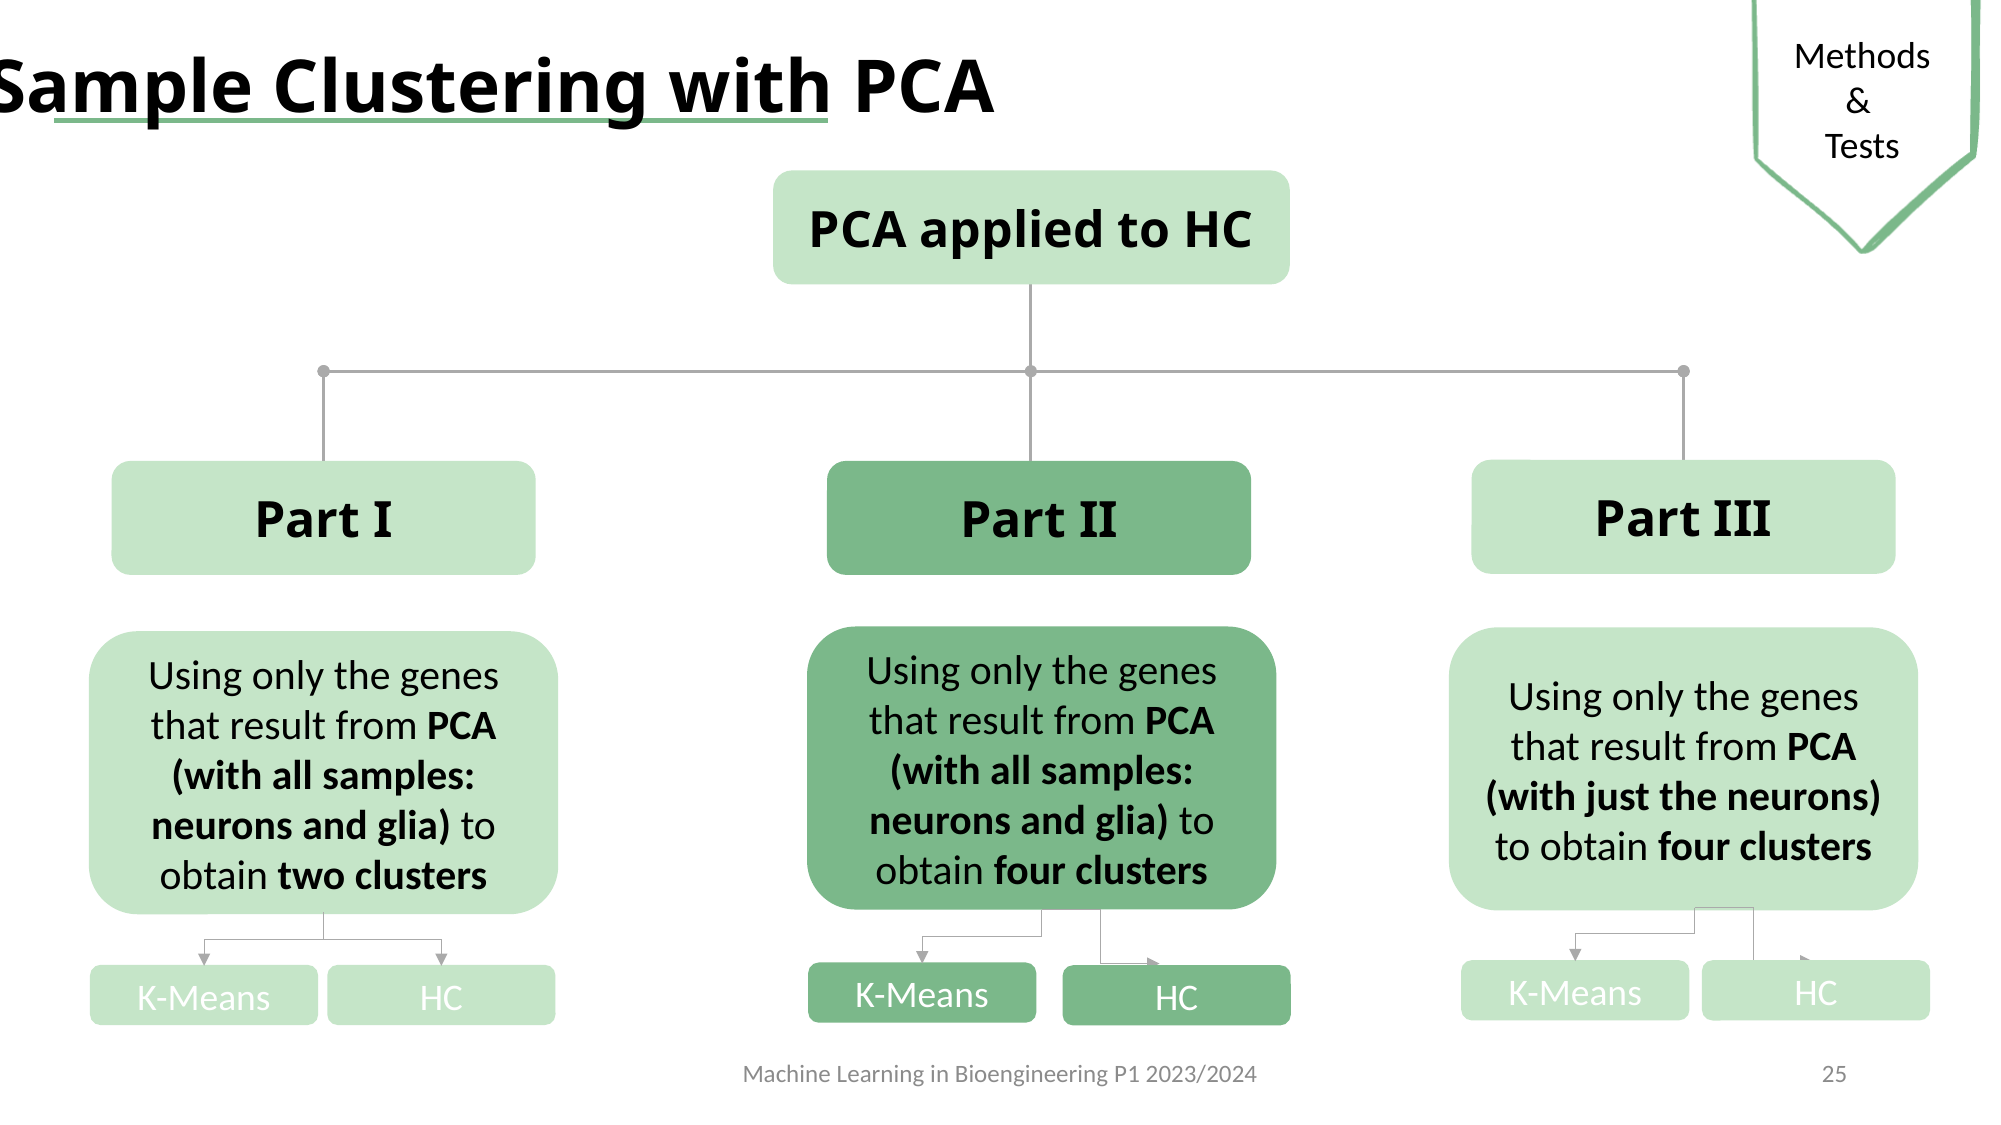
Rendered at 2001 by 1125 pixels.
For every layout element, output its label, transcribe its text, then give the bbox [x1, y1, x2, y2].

text_box HC [1065, 965, 1291, 1026]
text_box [1462, 907, 1813, 1020]
text_box Using only the genes that result from PCA (with just the neurons) to obtain four clusters [1451, 629, 1917, 909]
text_box Part III [1471, 459, 1896, 574]
text_box Using only the genes that result from PCA (with all samples: neurons and glia) to obtain four clusters [809, 628, 1275, 908]
text_box HC [337, 964, 556, 1026]
text_box HC [1710, 960, 1931, 1021]
text_box PCA applied to HC [773, 170, 1290, 285]
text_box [91, 912, 442, 1025]
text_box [809, 909, 1160, 1022]
slide_number 25 [1412, 1042, 1863, 1103]
footer Machine Learning in Bioengineering P1 2023/2024 [662, 1042, 1338, 1103]
text_box Part I [111, 460, 536, 575]
picture [1733, 0, 1992, 266]
text_box Using only the genes that result from PCA (with all samples: neurons and glia) to obtain two clusters [91, 633, 557, 913]
text_box Part II [826, 460, 1252, 575]
text_box Sample Clustering with PCA [0, 39, 1336, 128]
